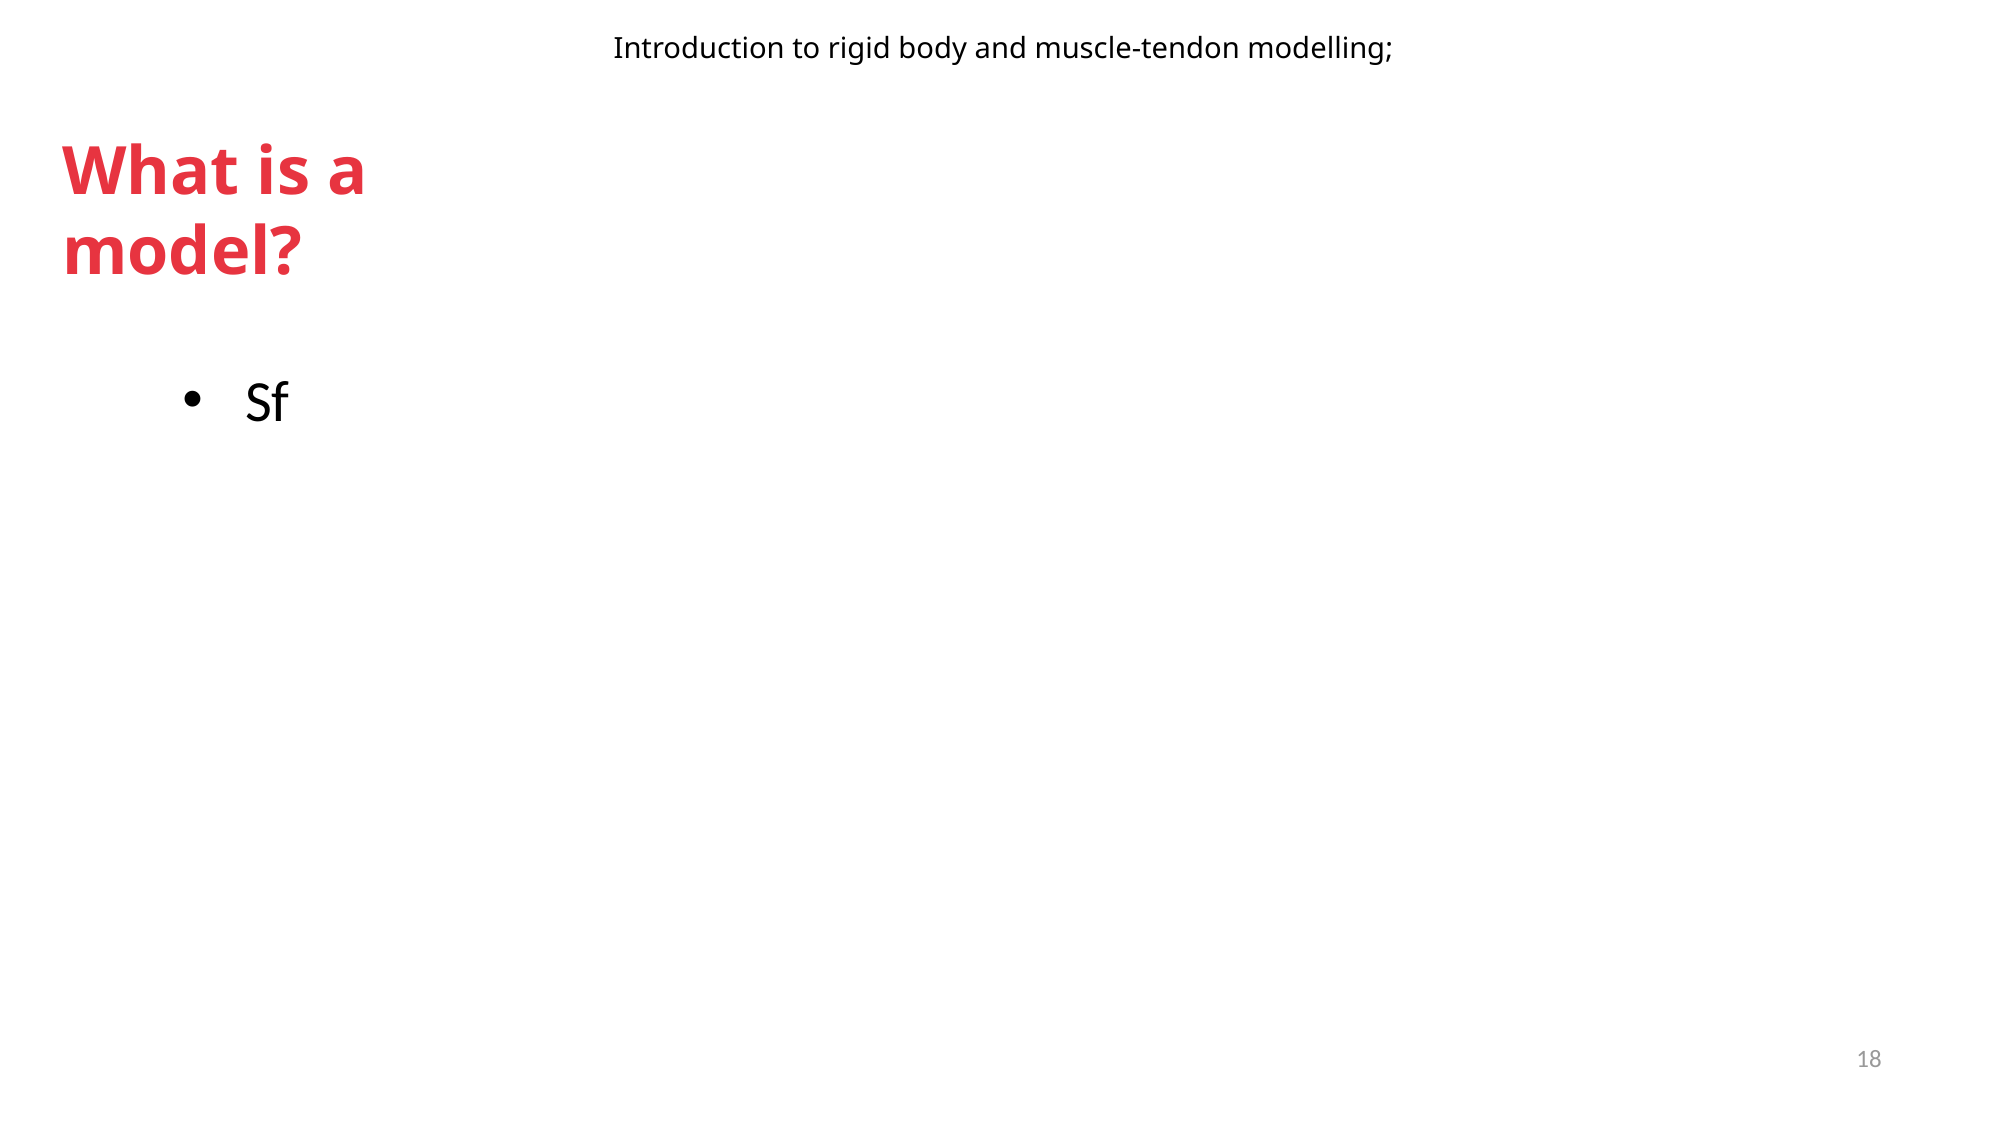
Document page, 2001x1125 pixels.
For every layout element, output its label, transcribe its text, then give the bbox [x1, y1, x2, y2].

list Sf [167, 285, 1029, 948]
title What is a model? [47, 120, 568, 230]
slide_number 18 [1375, 1042, 1882, 1103]
text_box Introduction to rigid body and muscle-tendon modelling; [335, 22, 1665, 72]
